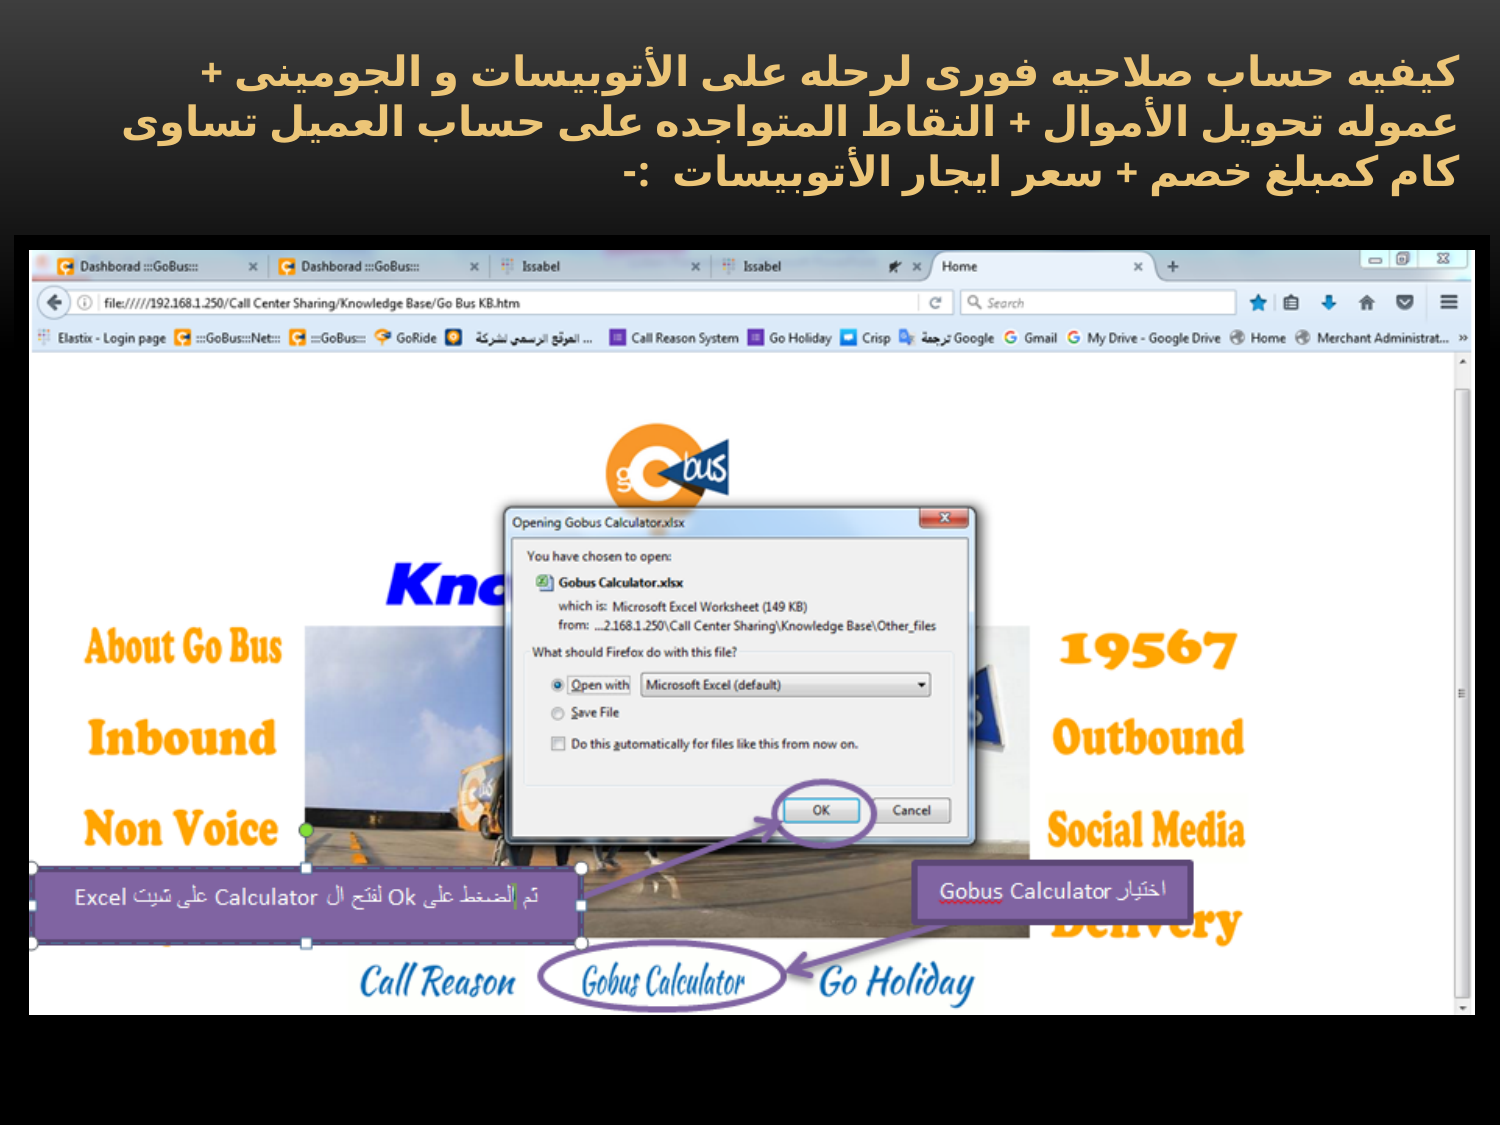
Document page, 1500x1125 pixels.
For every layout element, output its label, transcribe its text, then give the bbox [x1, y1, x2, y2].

text_box كيفيه حساب صلاحيه فورى لرحله على الأتوبيسات و الجومينى + عموله تحويل الأموال + النقاط المتواجده على حساب العميل تساوى كام كمبلغ خصم + سعر ايجار الأتوبيسات :- [87, 37, 1475, 203]
picture [0, 0, 1500, 1125]
